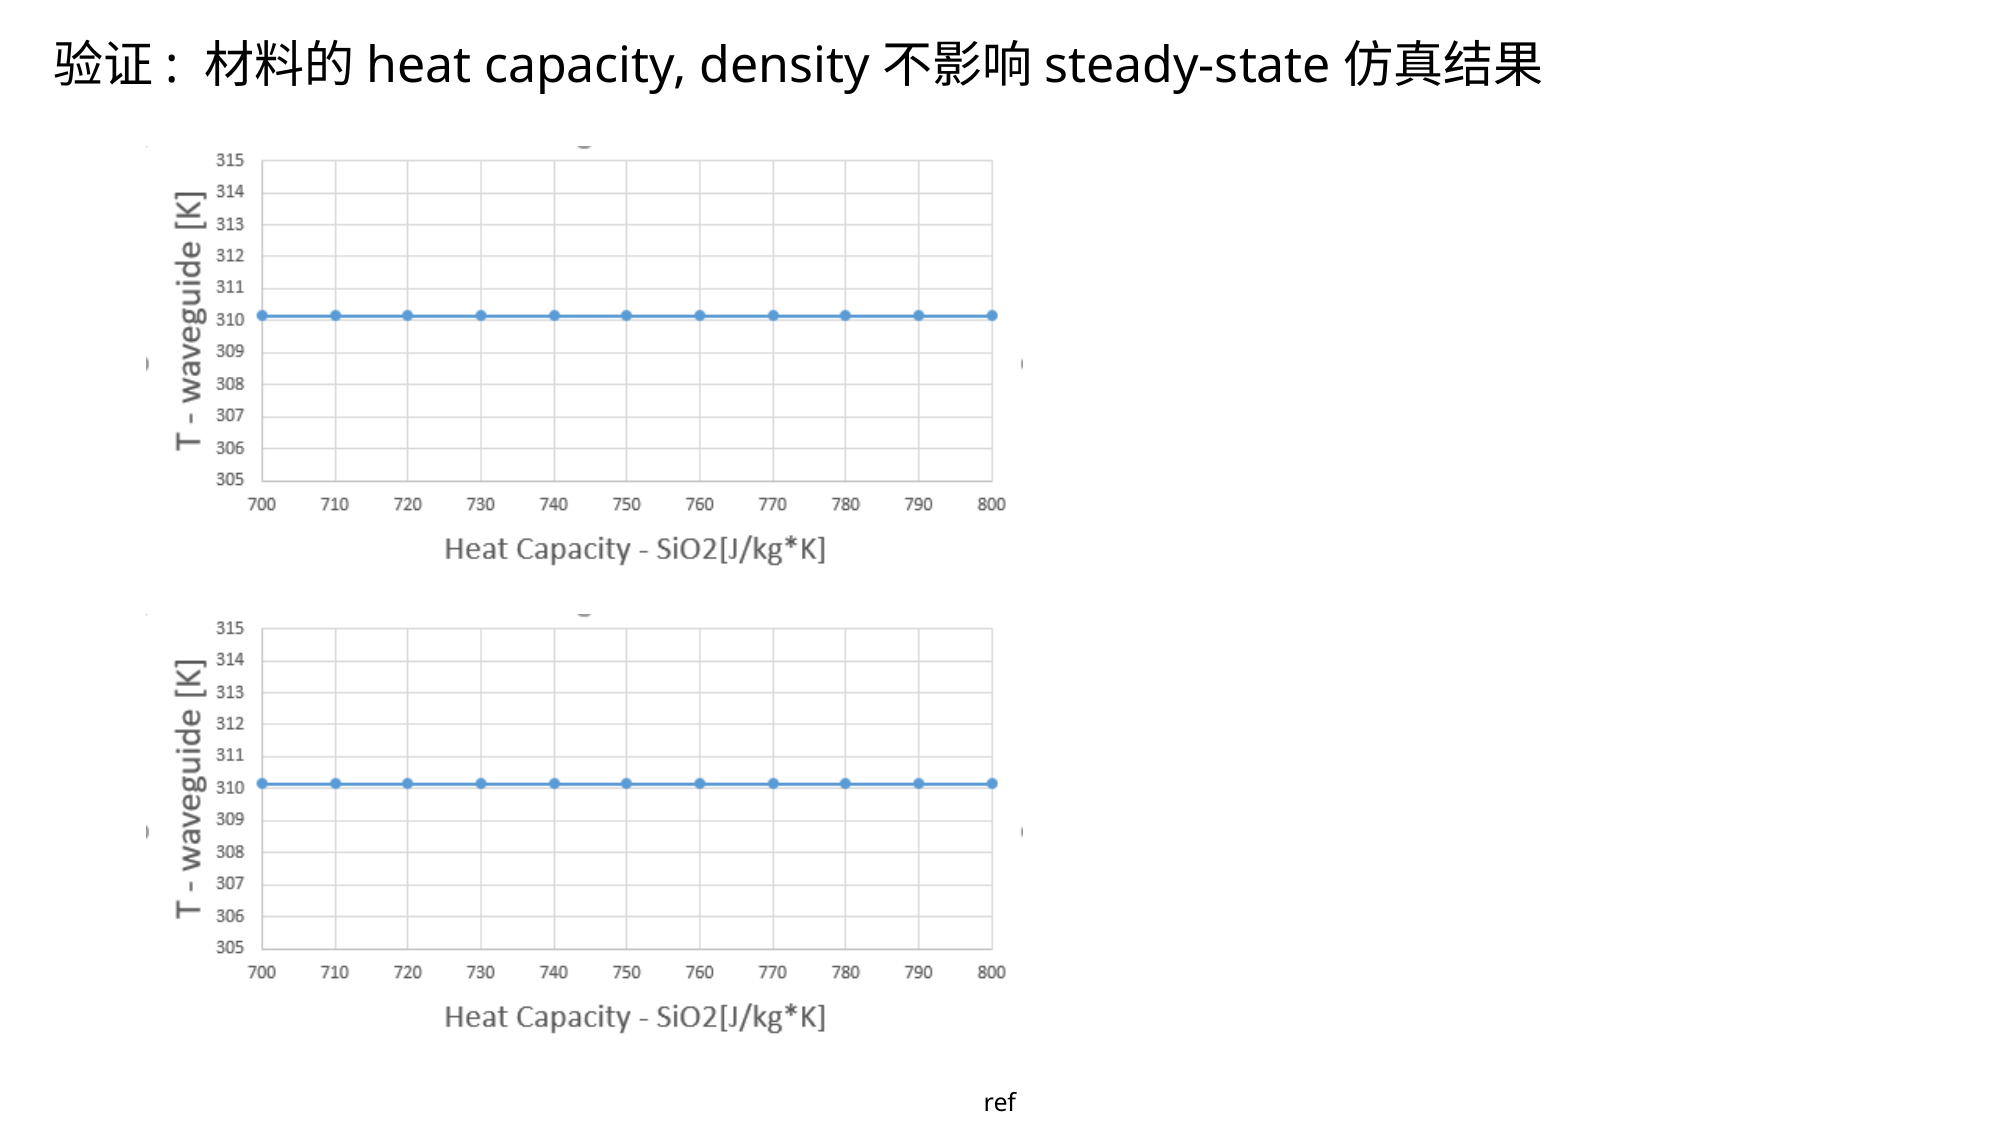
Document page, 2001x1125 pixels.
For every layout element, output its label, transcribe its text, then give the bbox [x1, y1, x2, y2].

picture [146, 146, 1023, 581]
list 验证: 材料的heat capacity, density不影响steady-state仿真结果 [38, 31, 1962, 1083]
picture [146, 614, 1023, 1049]
